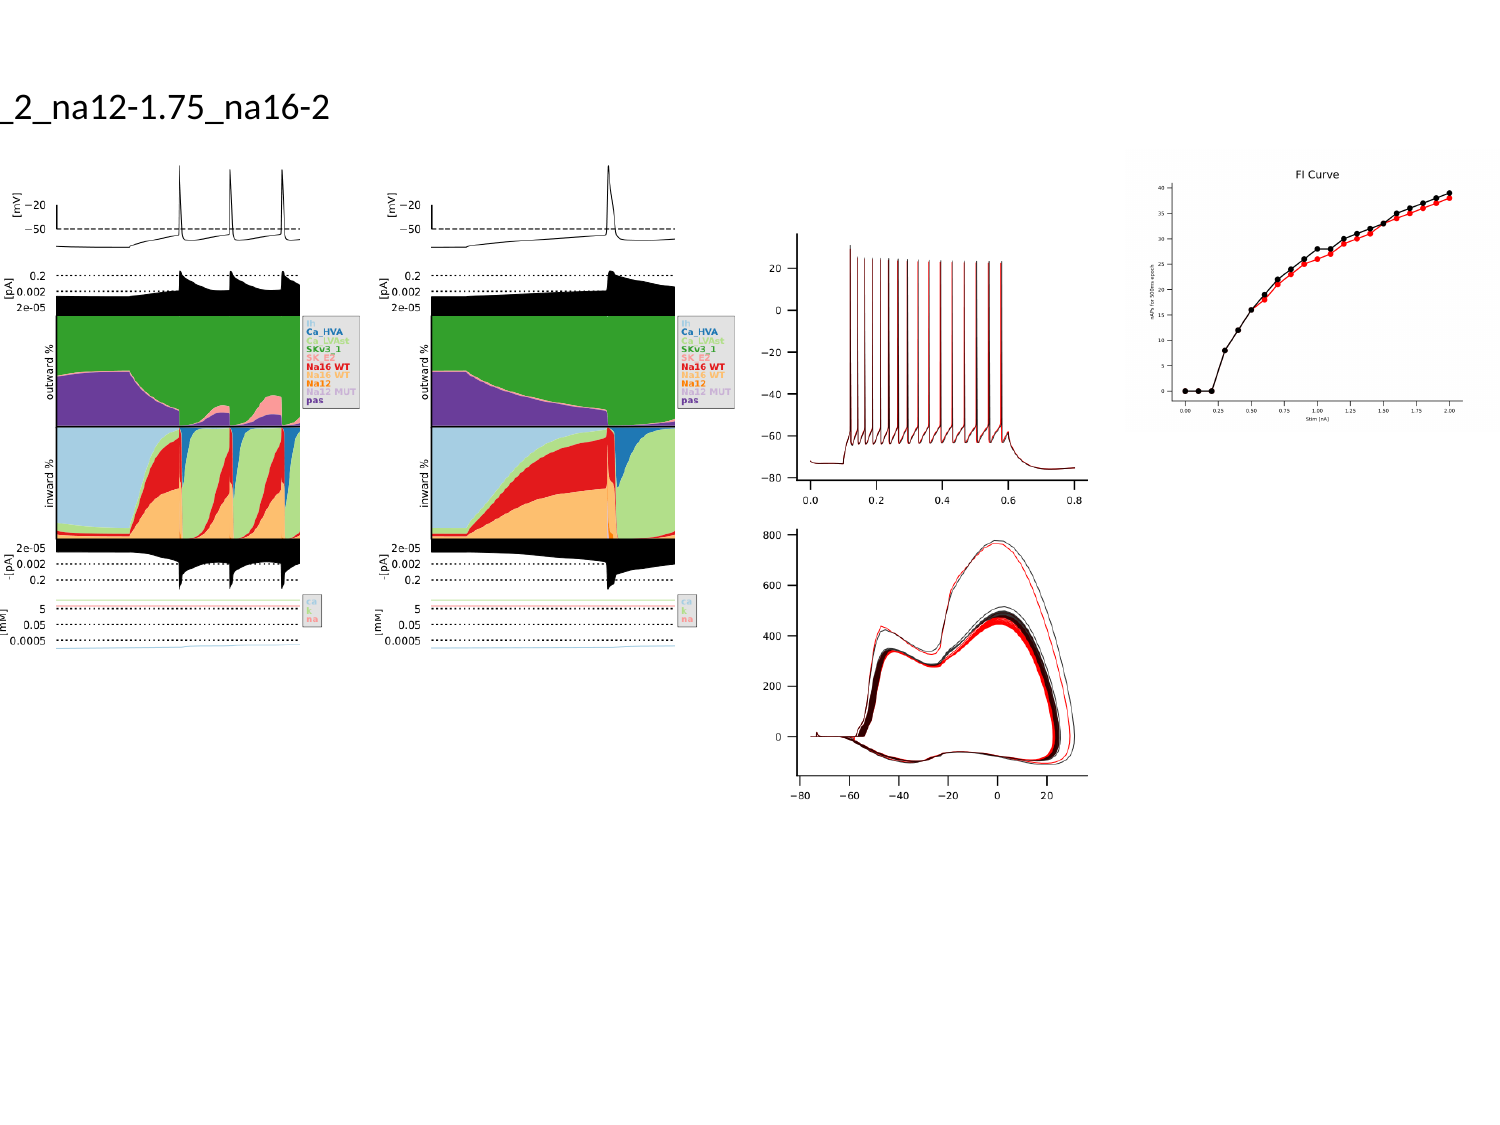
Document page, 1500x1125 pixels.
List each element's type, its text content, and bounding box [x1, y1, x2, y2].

text_box mut12_2_na12-1.75_na16-2 [0, 74, 345, 135]
picture [0, 149, 1500, 853]
